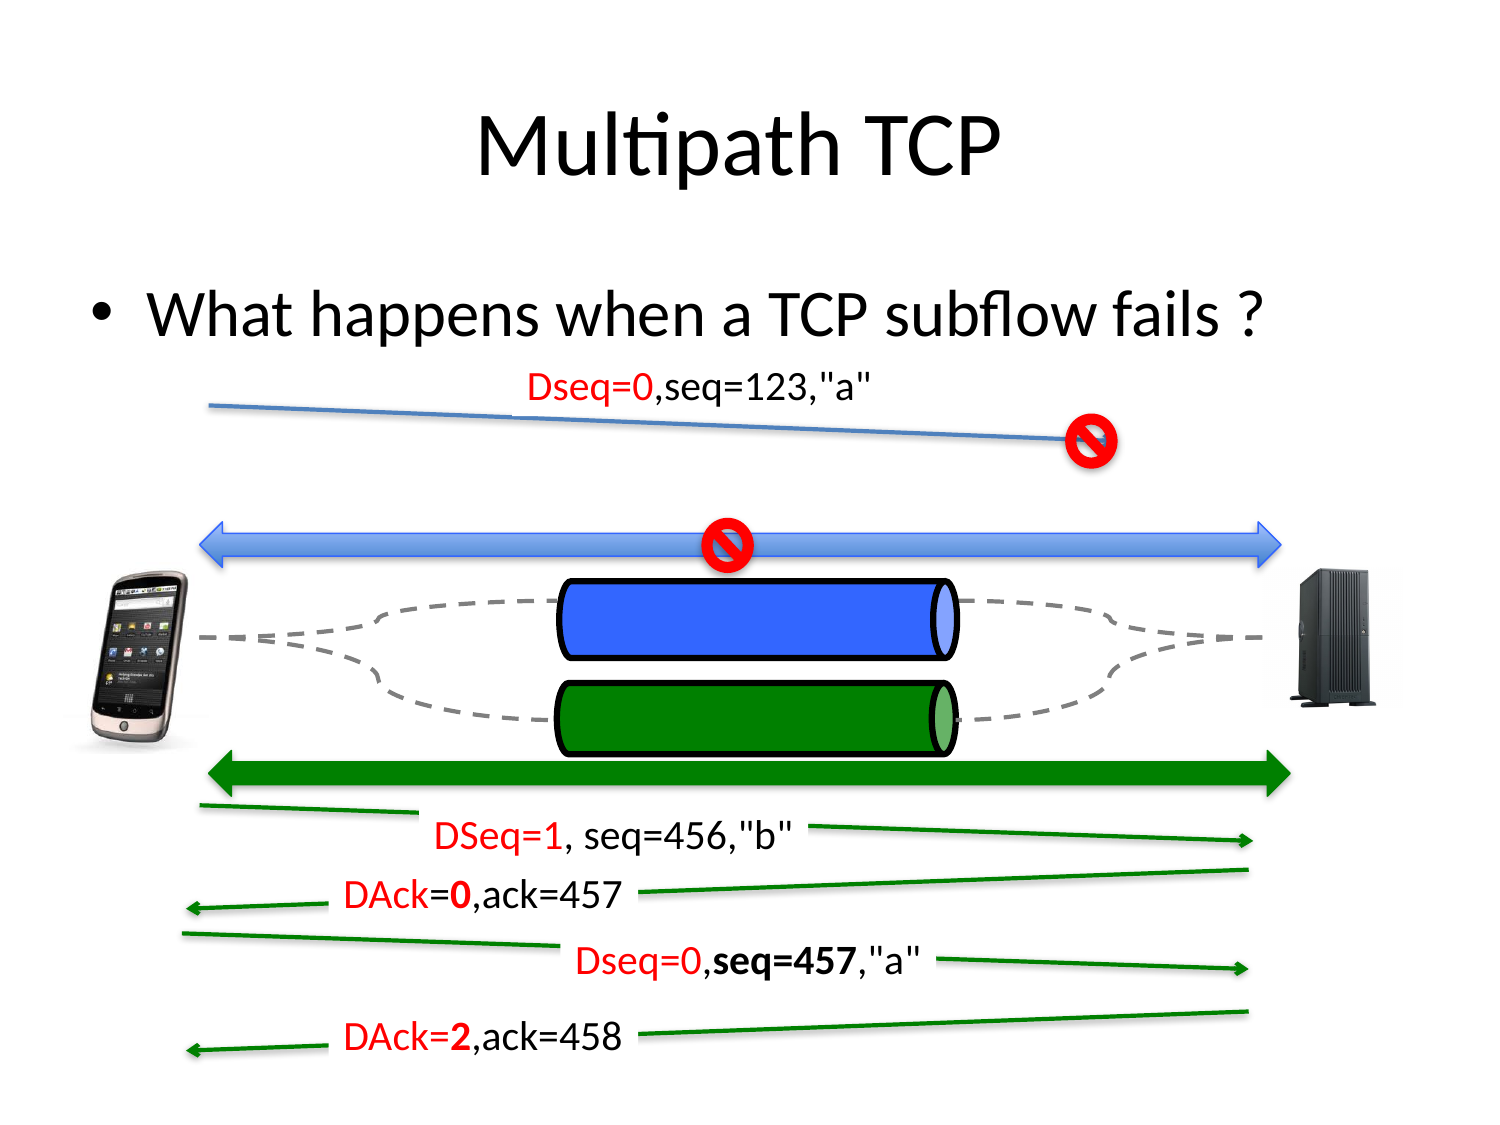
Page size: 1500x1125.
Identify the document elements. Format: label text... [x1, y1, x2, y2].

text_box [185, 859, 1249, 924]
text_box [1066, 451, 1116, 469]
list What happens when a TCP subflow fails ? [75, 262, 1425, 1005]
text_box [802, 521, 1282, 569]
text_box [185, 1001, 1249, 1068]
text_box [208, 351, 1118, 442]
text_box [214, 600, 557, 638]
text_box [556, 682, 714, 756]
text_box [959, 600, 1256, 638]
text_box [199, 800, 1254, 867]
picture [62, 561, 209, 754]
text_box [802, 682, 958, 756]
text_box [208, 749, 714, 797]
text_box [199, 521, 700, 569]
picture [1262, 567, 1403, 708]
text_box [719, 451, 798, 799]
text_box [963, 638, 1256, 720]
title Multipath TCP [75, 45, 1425, 233]
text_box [181, 924, 1249, 992]
text_box [701, 521, 714, 569]
text_box [214, 637, 551, 721]
text_box [802, 749, 1291, 797]
